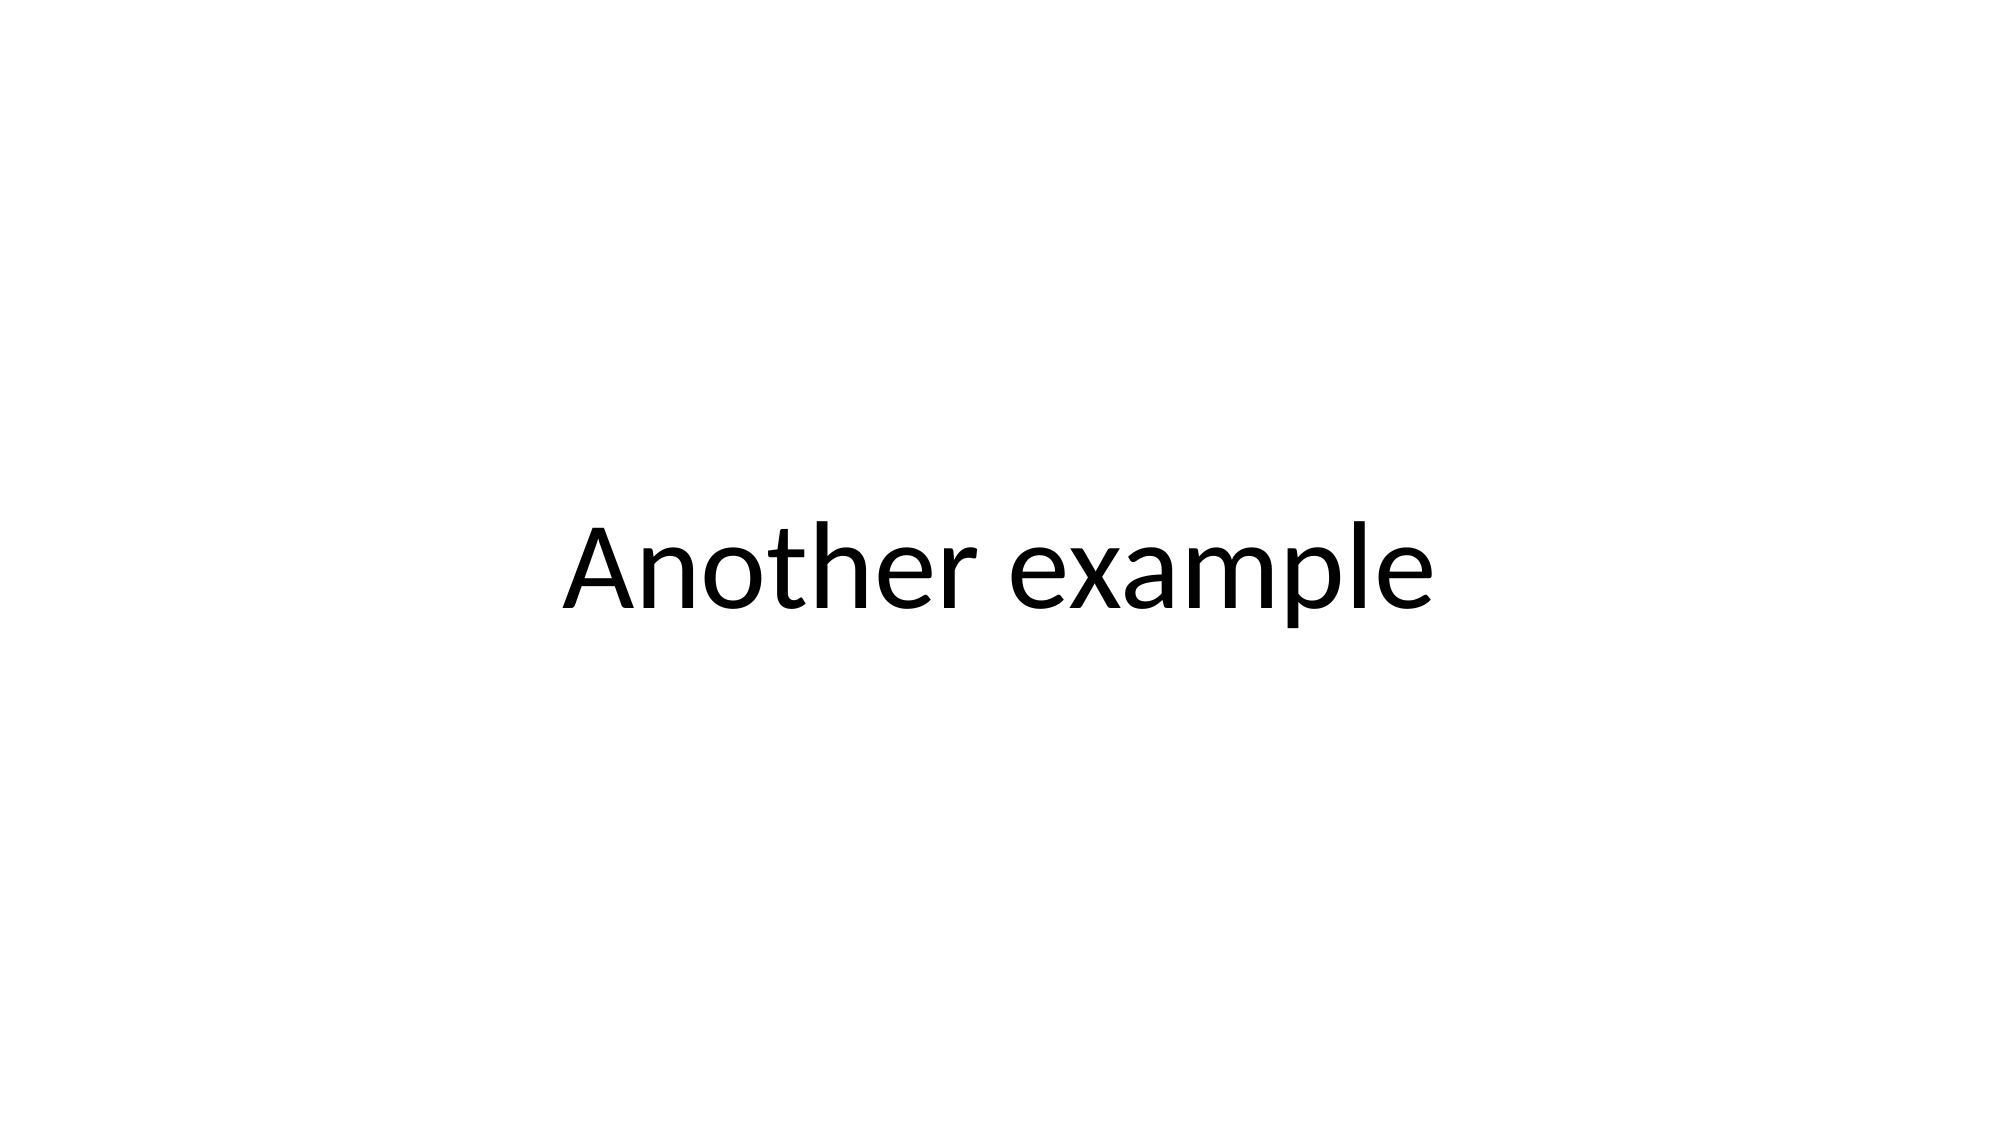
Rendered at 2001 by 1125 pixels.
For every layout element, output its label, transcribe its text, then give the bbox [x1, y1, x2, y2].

title Another example [249, 251, 1750, 644]
